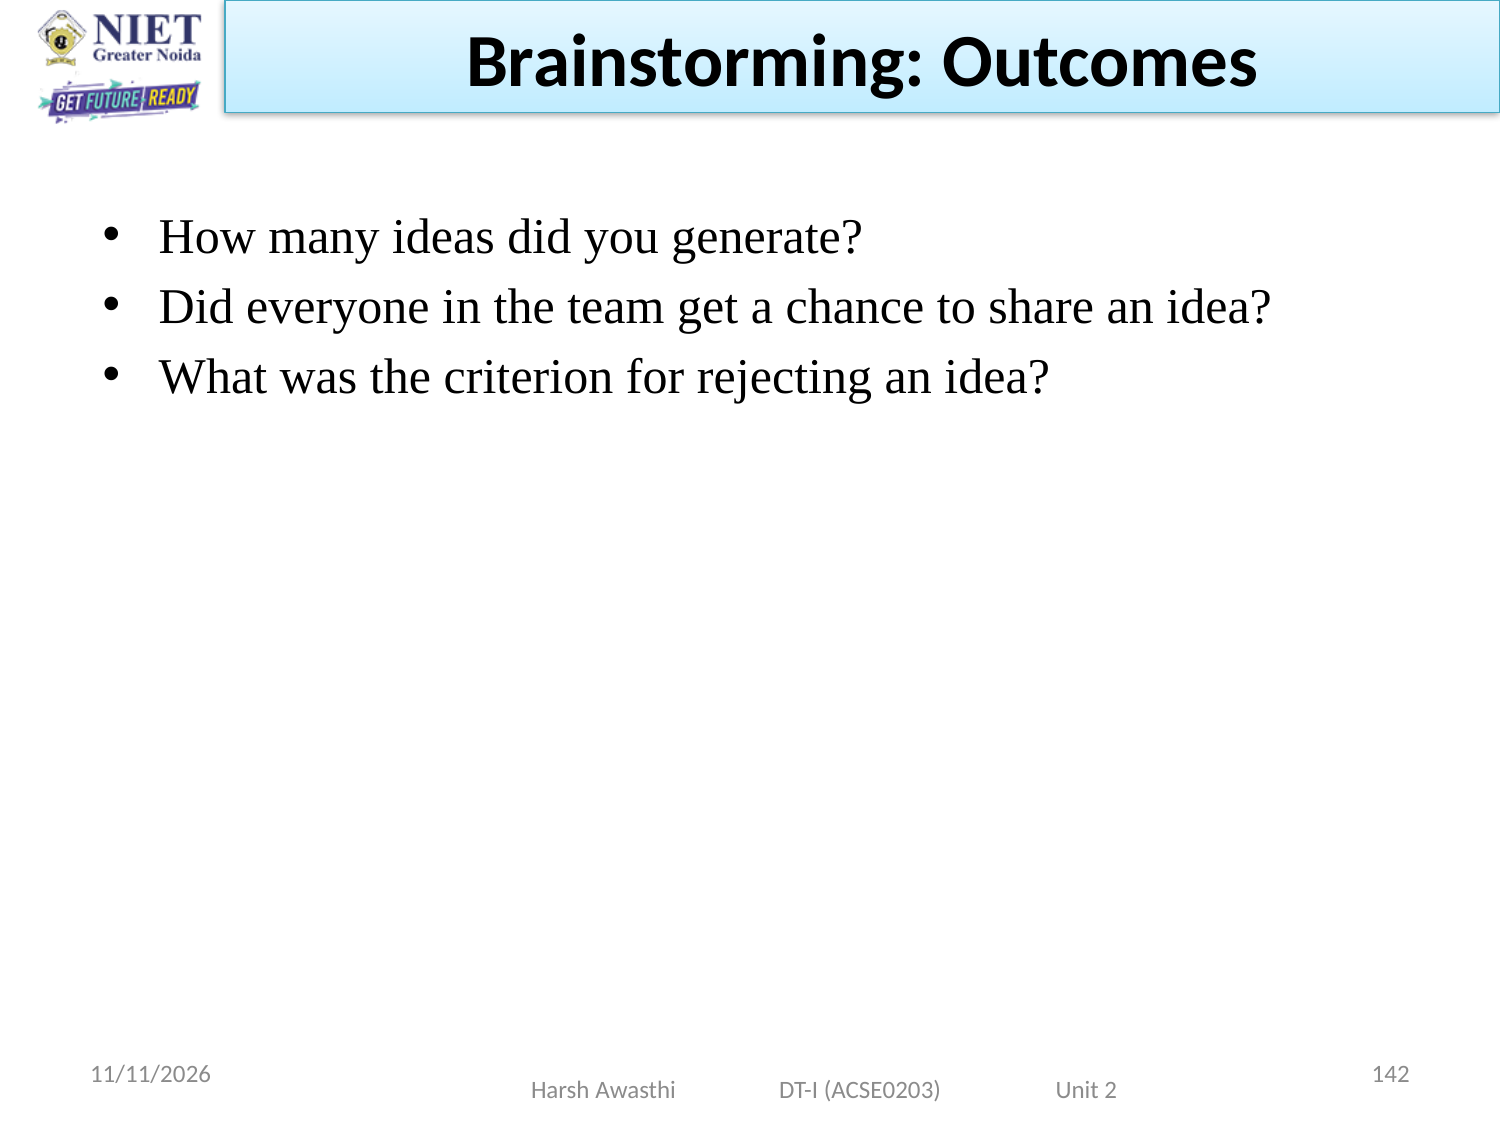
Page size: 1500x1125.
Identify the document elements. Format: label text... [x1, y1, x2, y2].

list How many ideas did you generate? Did everyone in the team get a chance to share an idea? What was the criterion for rejecting an idea? [87, 196, 1438, 628]
picture [0, 0, 238, 135]
text_box Brainstorming: Outcomes [238, 0, 1500, 113]
footer Harsh Awasthi DT-I (ACSE0203) Unit 2 [425, 1074, 1238, 1103]
slide_number 142 [1262, 1042, 1425, 1103]
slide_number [75, 1042, 425, 1103]
